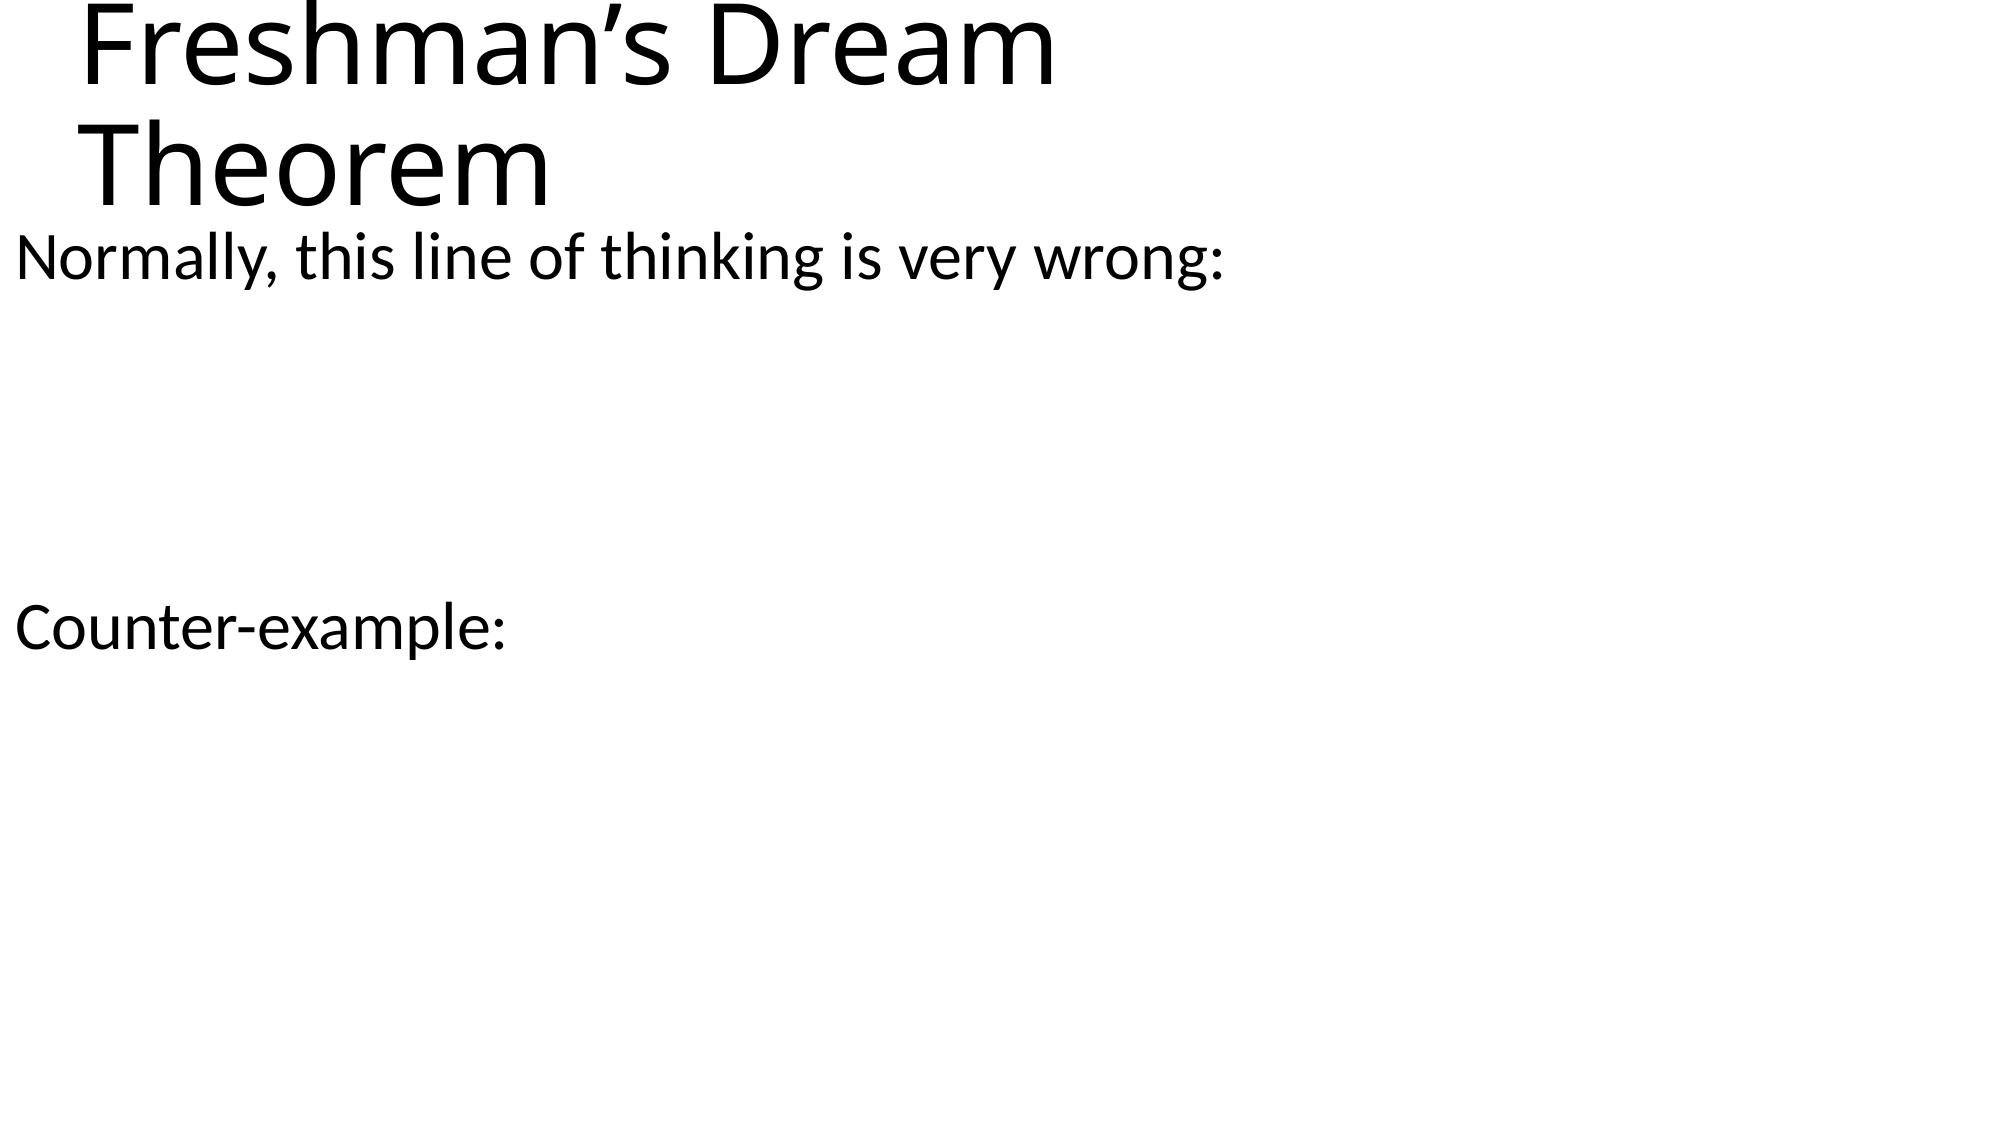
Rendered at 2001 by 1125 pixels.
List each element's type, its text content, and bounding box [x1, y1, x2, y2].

title Freshman’s Dream Theorem [62, 0, 1384, 218]
